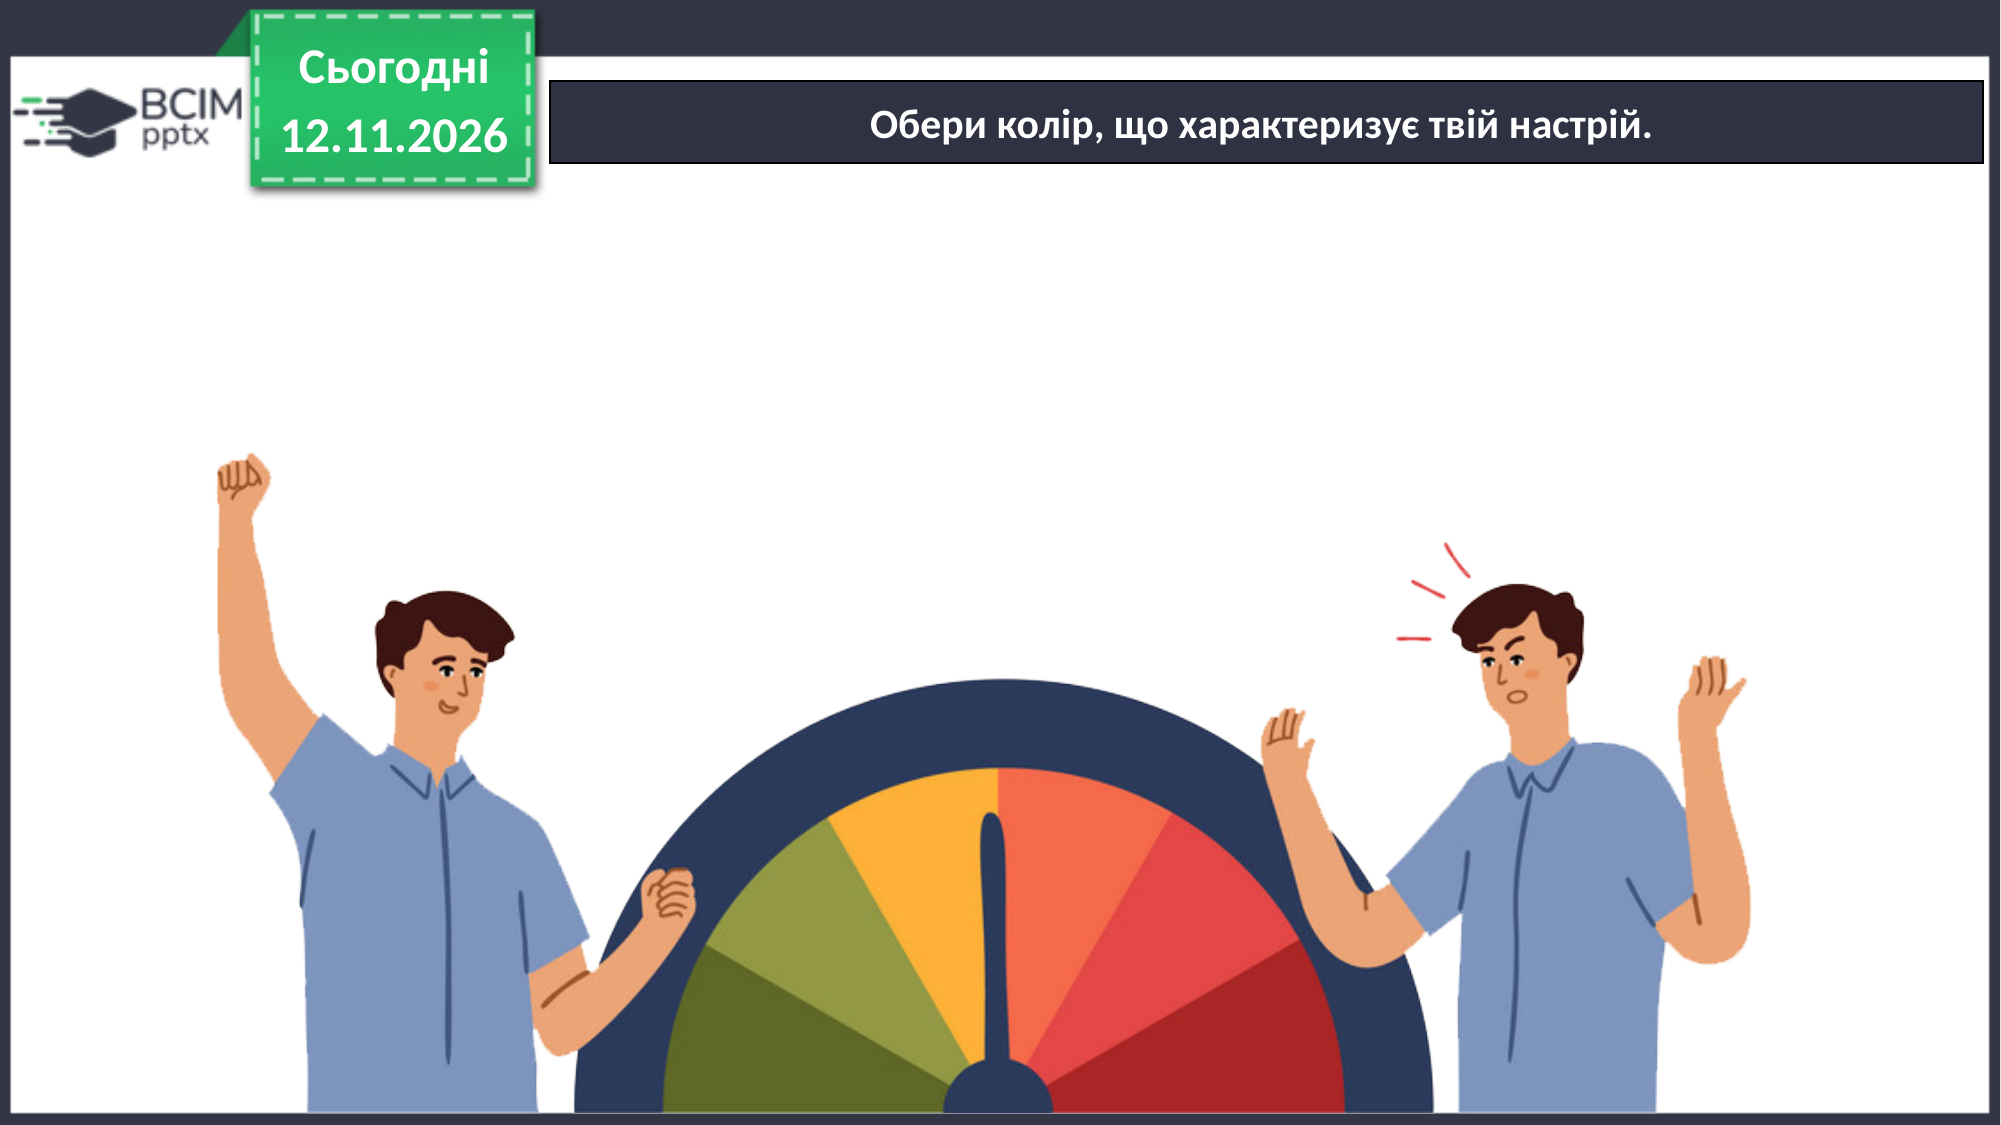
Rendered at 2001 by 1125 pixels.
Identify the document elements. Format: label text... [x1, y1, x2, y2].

text_box Обери колір, що характеризує твій настрій. [549, 80, 1984, 164]
text_box Сьогодні [284, 26, 535, 101]
picture [0, 0, 2001, 1125]
text_box 01.09.2022 [263, 101, 524, 164]
